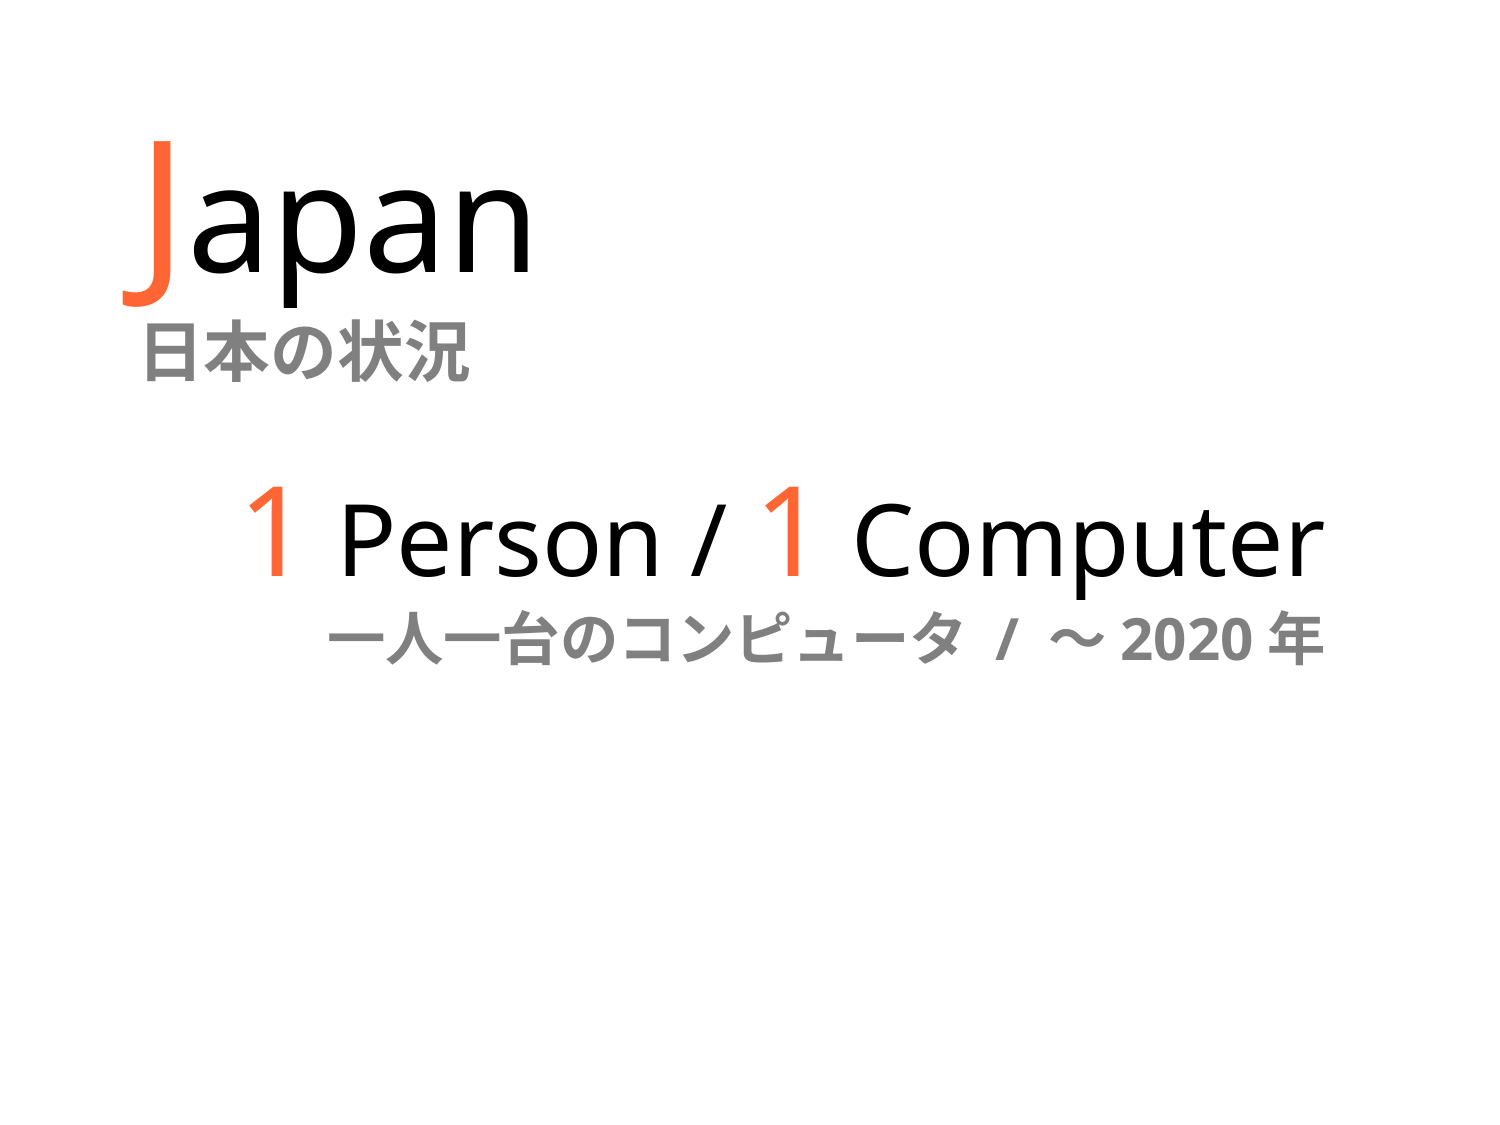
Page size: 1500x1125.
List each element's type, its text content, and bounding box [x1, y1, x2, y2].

text_box Japan 日本の状況 [122, 82, 1341, 397]
text_box 1 Person / 1 Computer 一人一台のコンピュータ / ～2020年 [122, 444, 1341, 730]
